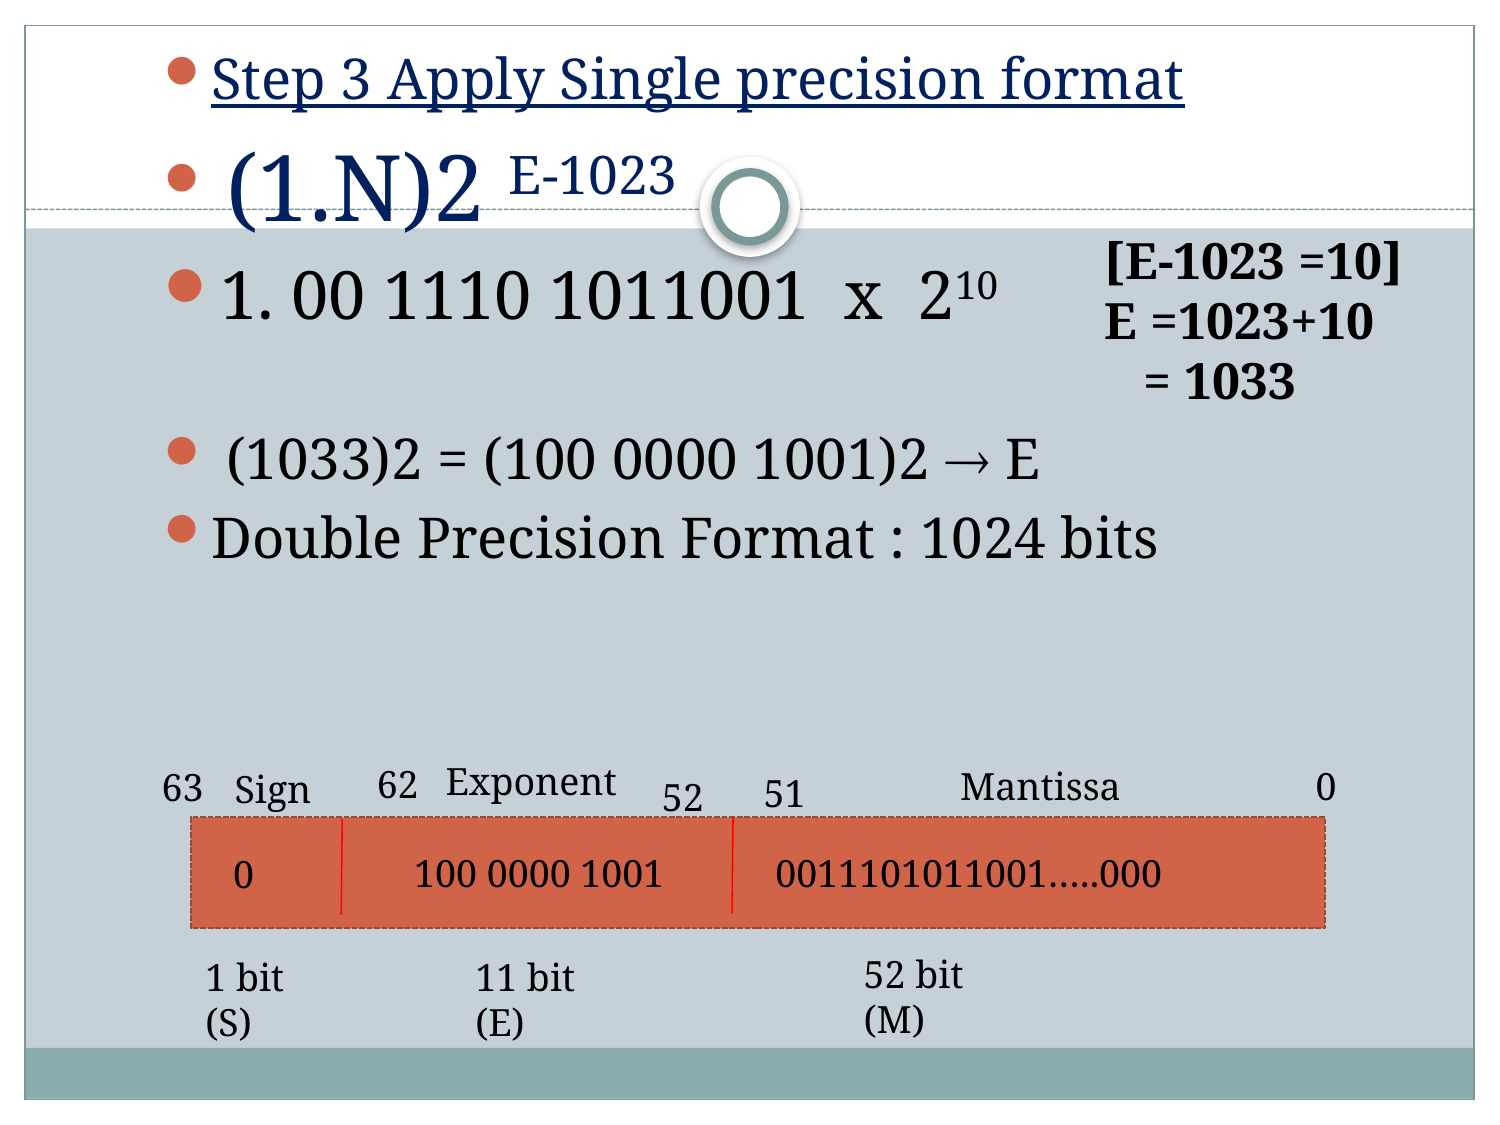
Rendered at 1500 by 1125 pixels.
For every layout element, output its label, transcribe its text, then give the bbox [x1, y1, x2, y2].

text_box 63 [70, 756, 219, 817]
text_box Mantissa [945, 755, 1172, 816]
text_box Sign [219, 758, 358, 819]
text_box 62 [320, 753, 434, 814]
text_box 1 bit (S) [190, 946, 329, 1052]
text_box 0 [1296, 755, 1352, 816]
text_box 11 bit (E) [460, 946, 599, 1052]
text_box 52 [621, 766, 719, 826]
text_box [190, 816, 1326, 929]
text_box Exponent [430, 750, 645, 811]
list Step 3 Apply Single precision format (1.N)2 E-1023 1. 00 1110 1011001 x 210 (1033)2 = (100 0000 1001)2  E Double Precision Format : 1024 bits [148, 36, 1318, 721]
text_box 100 0000 1001 [399, 842, 725, 903]
text_box [E-1023 =10] E =1023+10 = 1033 [1089, 222, 1500, 538]
text_box 0011101011001…..000 [908, 842, 1269, 903]
text_box 51 [719, 763, 821, 823]
text_box 0 [203, 843, 284, 904]
text_box 100 0000 1001 [740, 842, 908, 903]
text_box 52 bit (M) [849, 944, 988, 1049]
